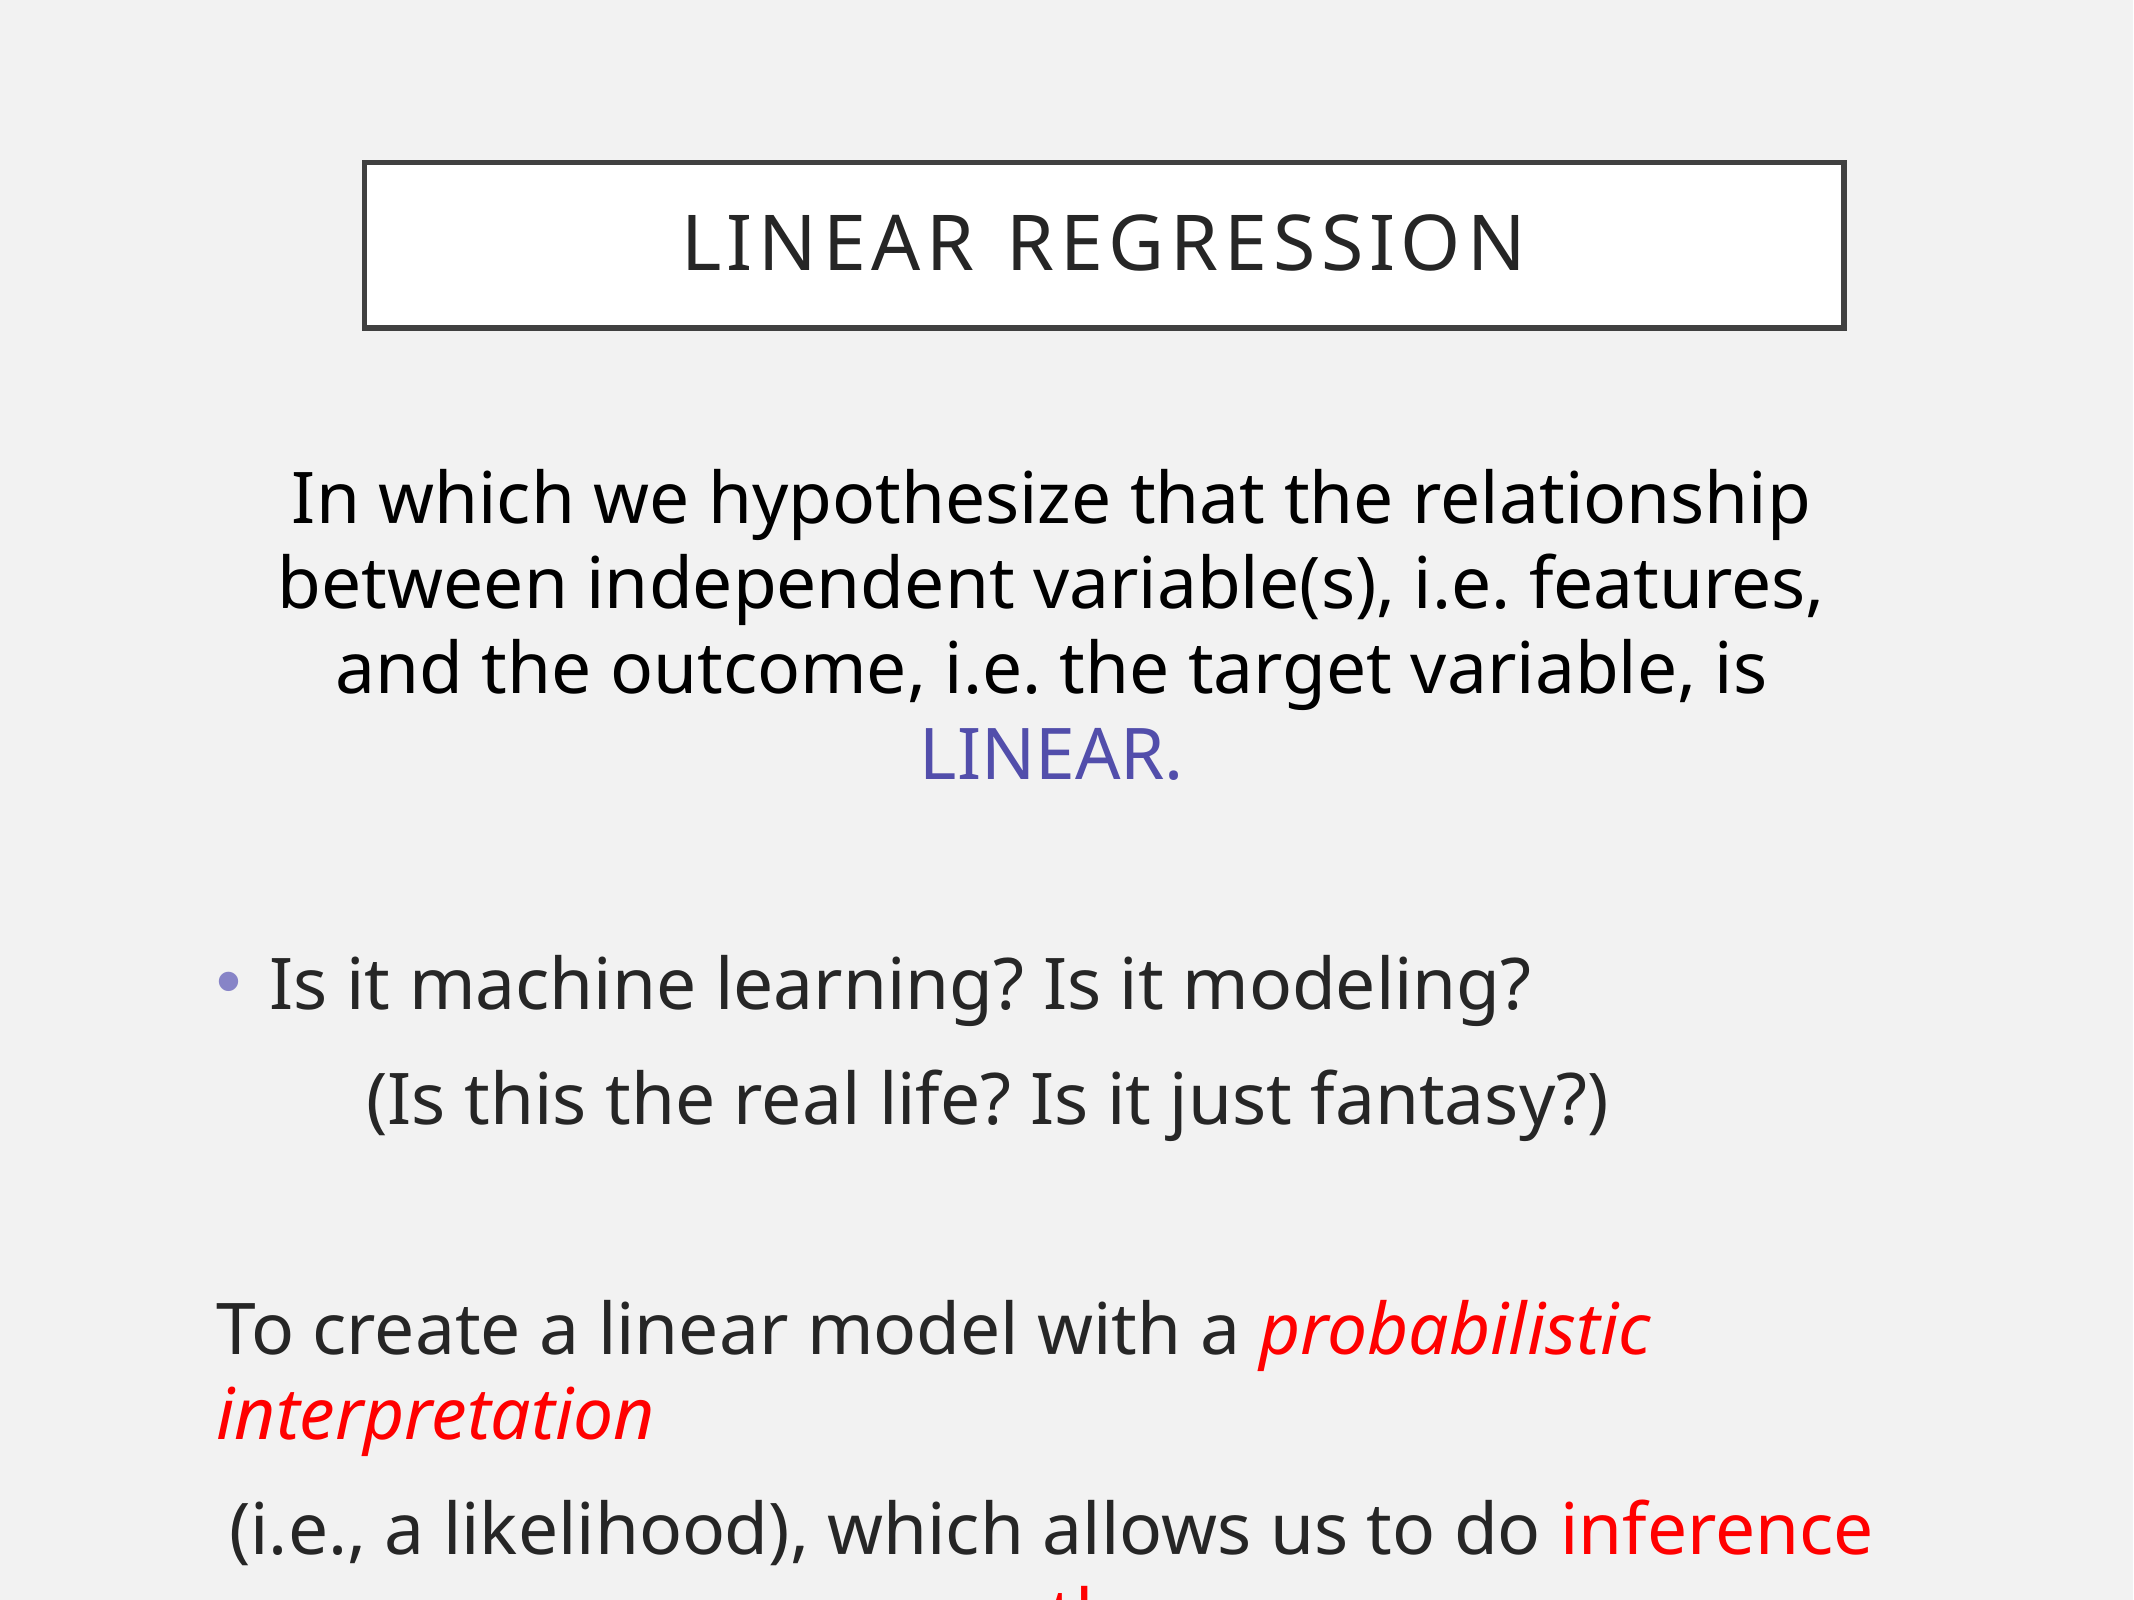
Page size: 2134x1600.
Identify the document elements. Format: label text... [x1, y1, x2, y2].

title Linear regression [362, 160, 1847, 331]
list In which we hypothesize that the relationship between independent variable(s), i.e. features, and the outcome, i.e. the target variable, is LINEAR. Is it machine learning? Is it modeling? (Is this the real life? Is it just fantasy?) To create a linear model with a probabilistic interpretation (i.e., a likelihood), which allows us to do inference on the parameters, we need several assumptions to hold. [201, 444, 1903, 1440]
